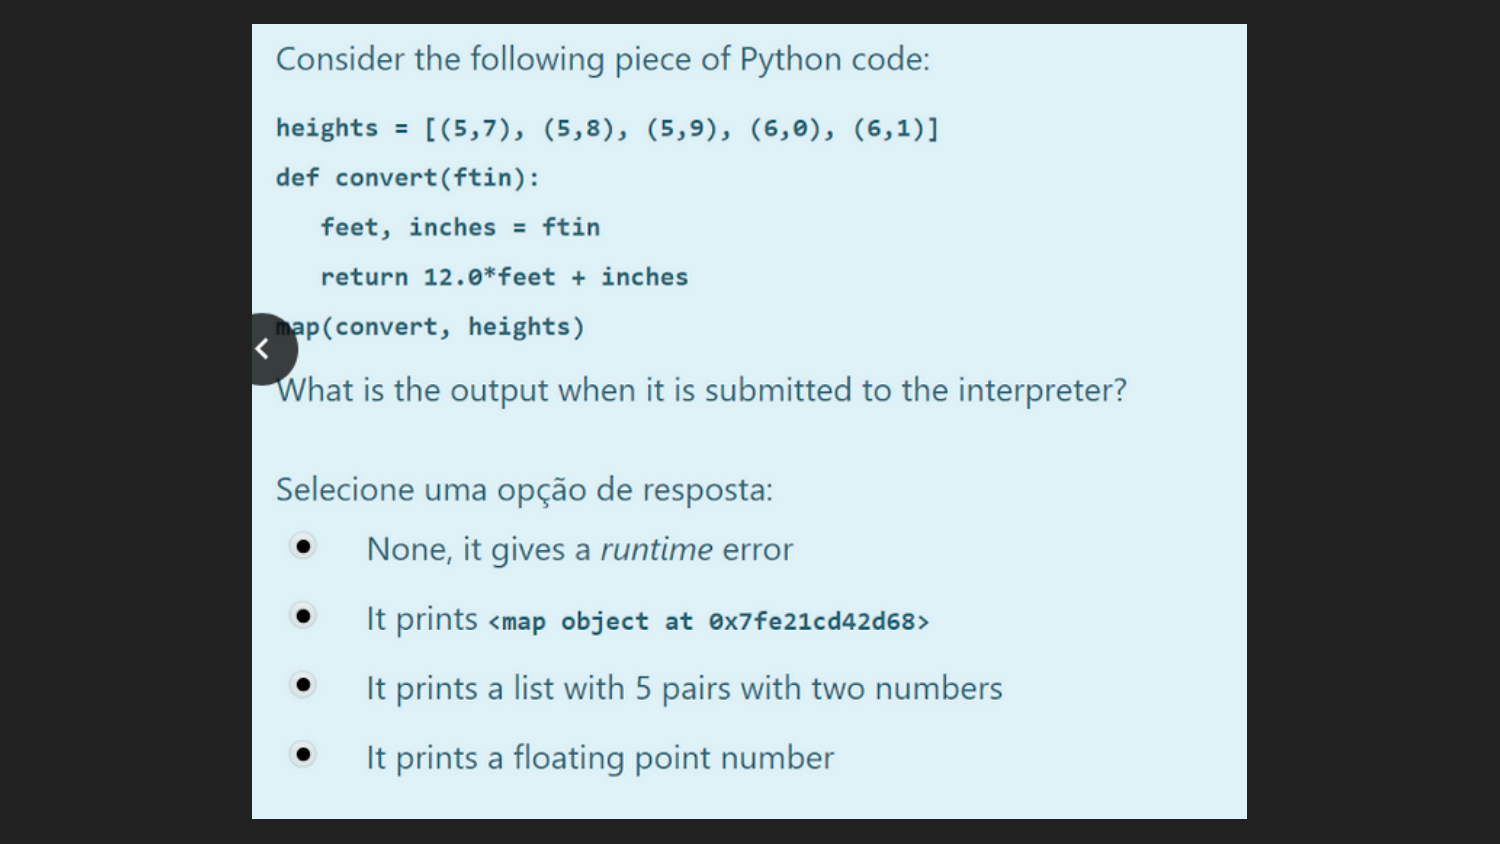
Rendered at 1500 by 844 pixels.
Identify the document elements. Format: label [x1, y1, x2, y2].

picture [252, 24, 1248, 819]
